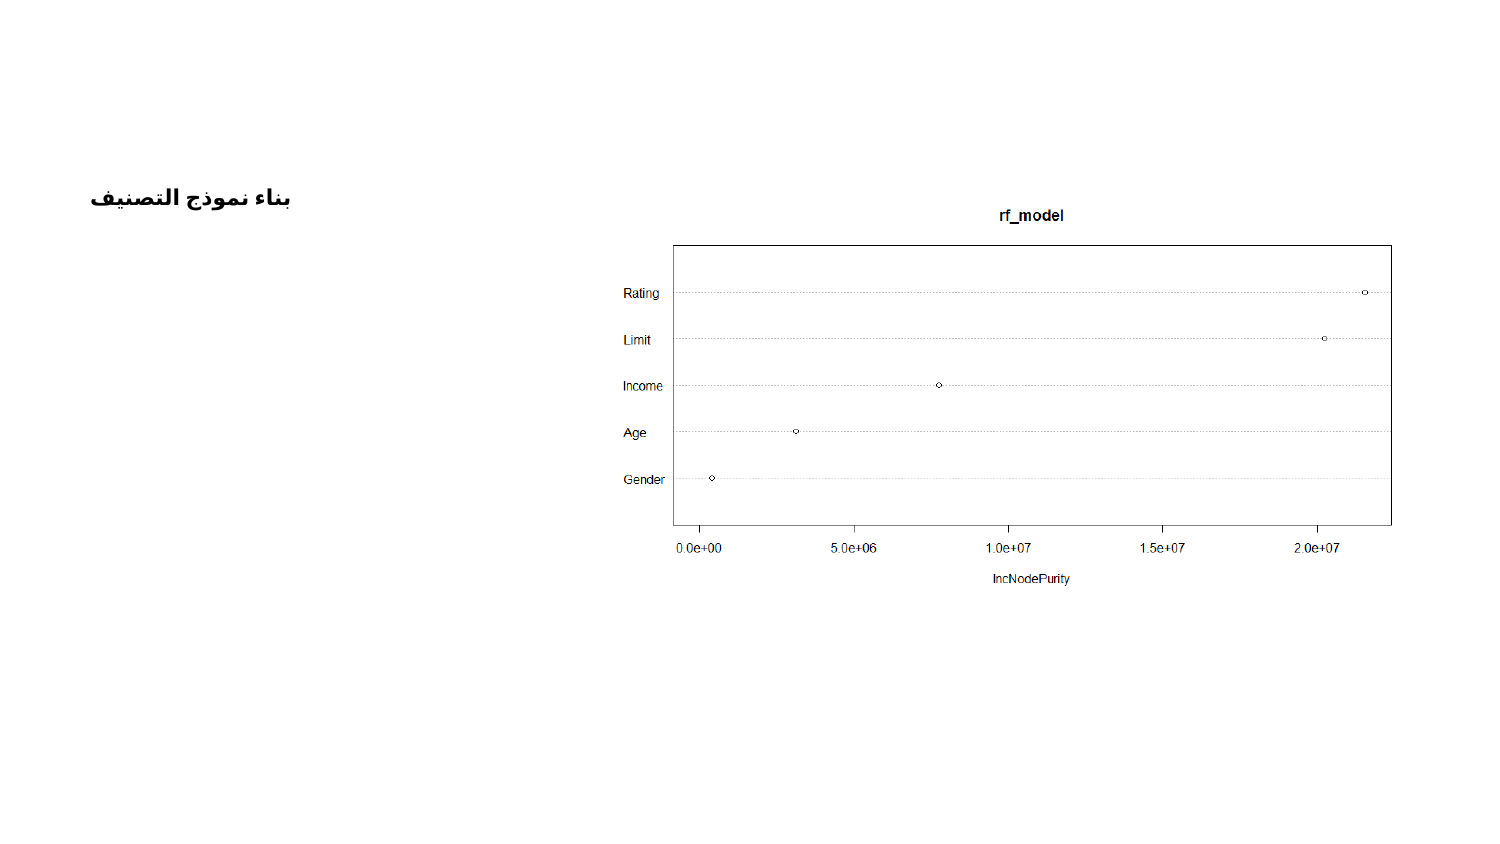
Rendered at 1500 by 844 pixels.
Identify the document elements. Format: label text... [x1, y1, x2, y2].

list بناء نموذج التصنيف [75, 176, 569, 754]
picture [585, 183, 1424, 603]
